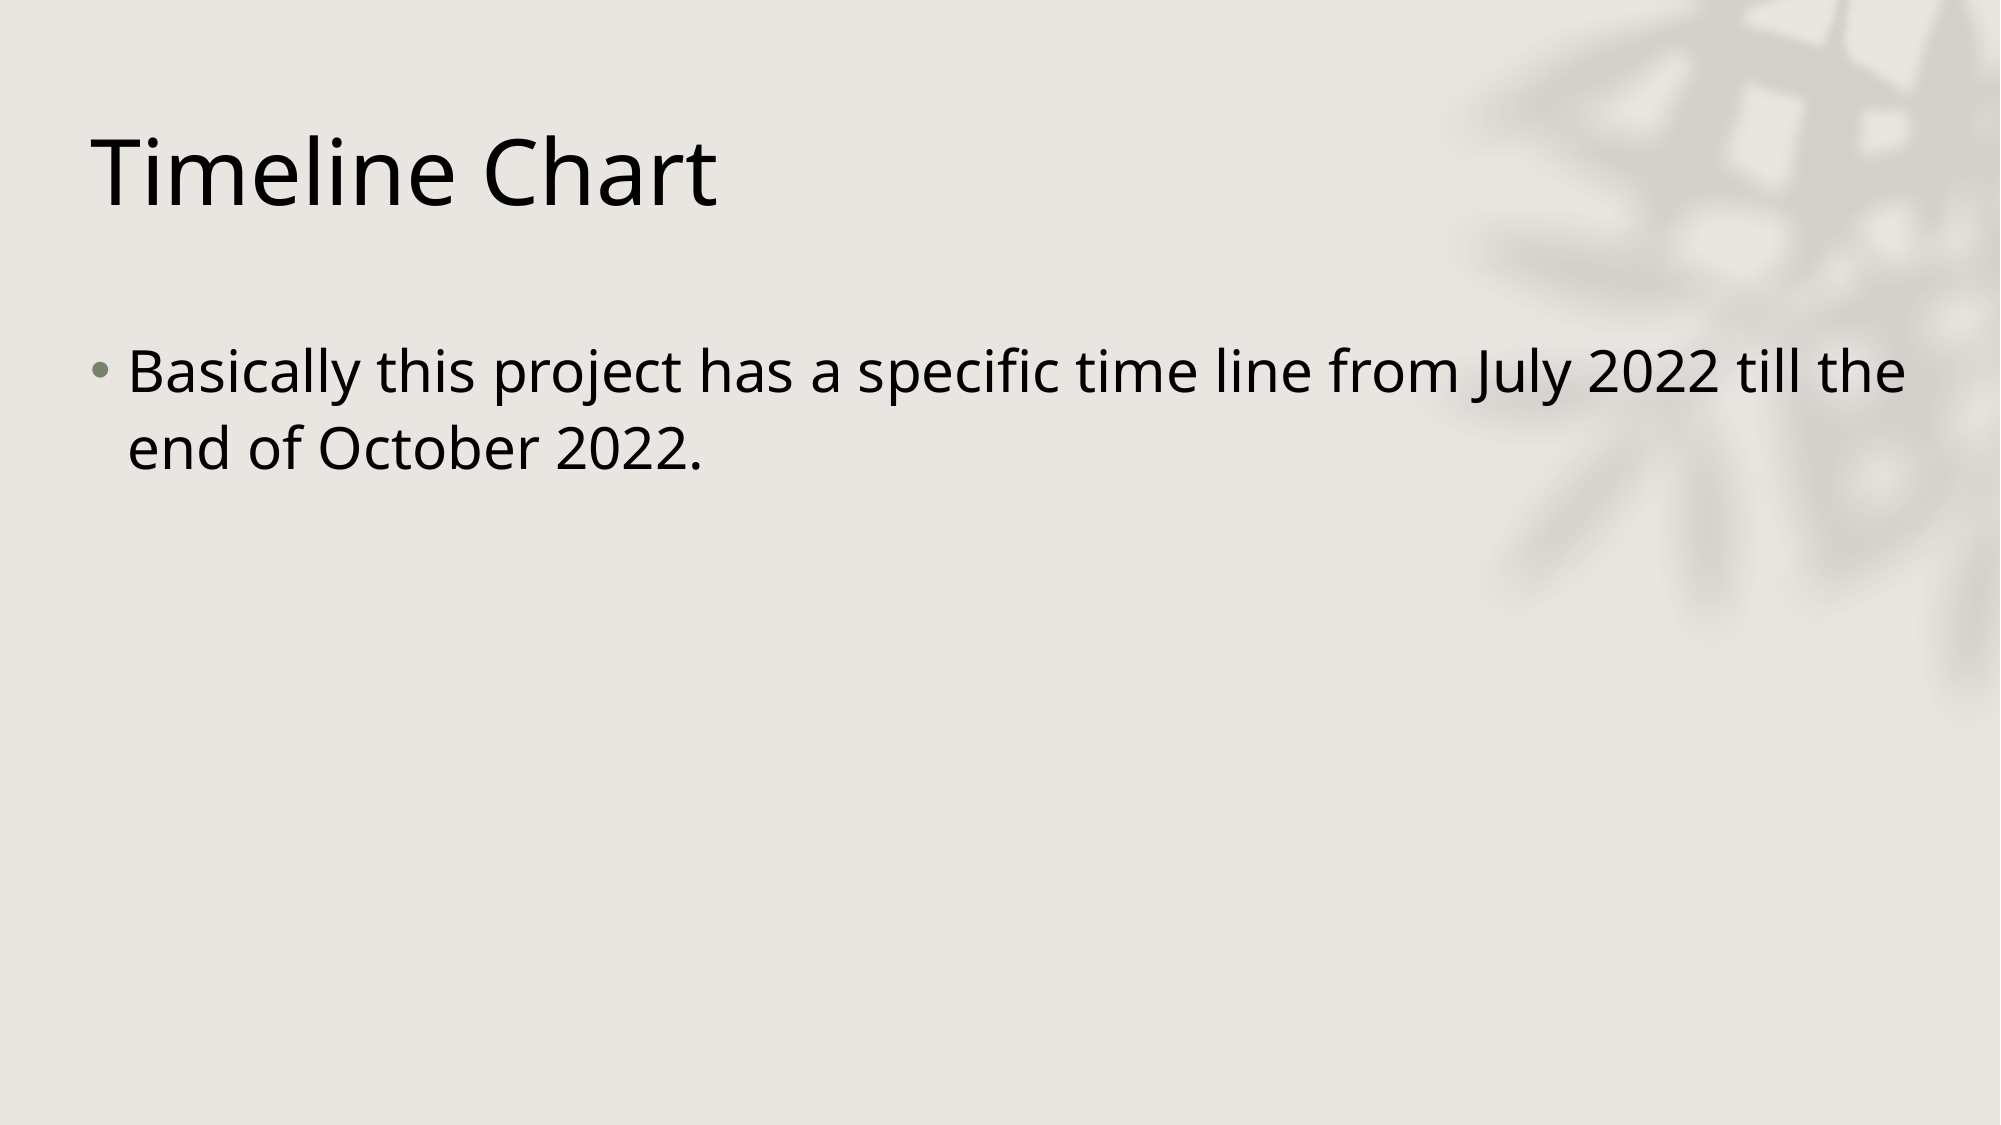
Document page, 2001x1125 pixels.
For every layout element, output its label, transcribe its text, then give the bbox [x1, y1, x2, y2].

title Timeline Chart [75, 60, 1863, 278]
list Basically this project has a specific time line from July 2022 till the end of October 2022. [75, 319, 1925, 1009]
